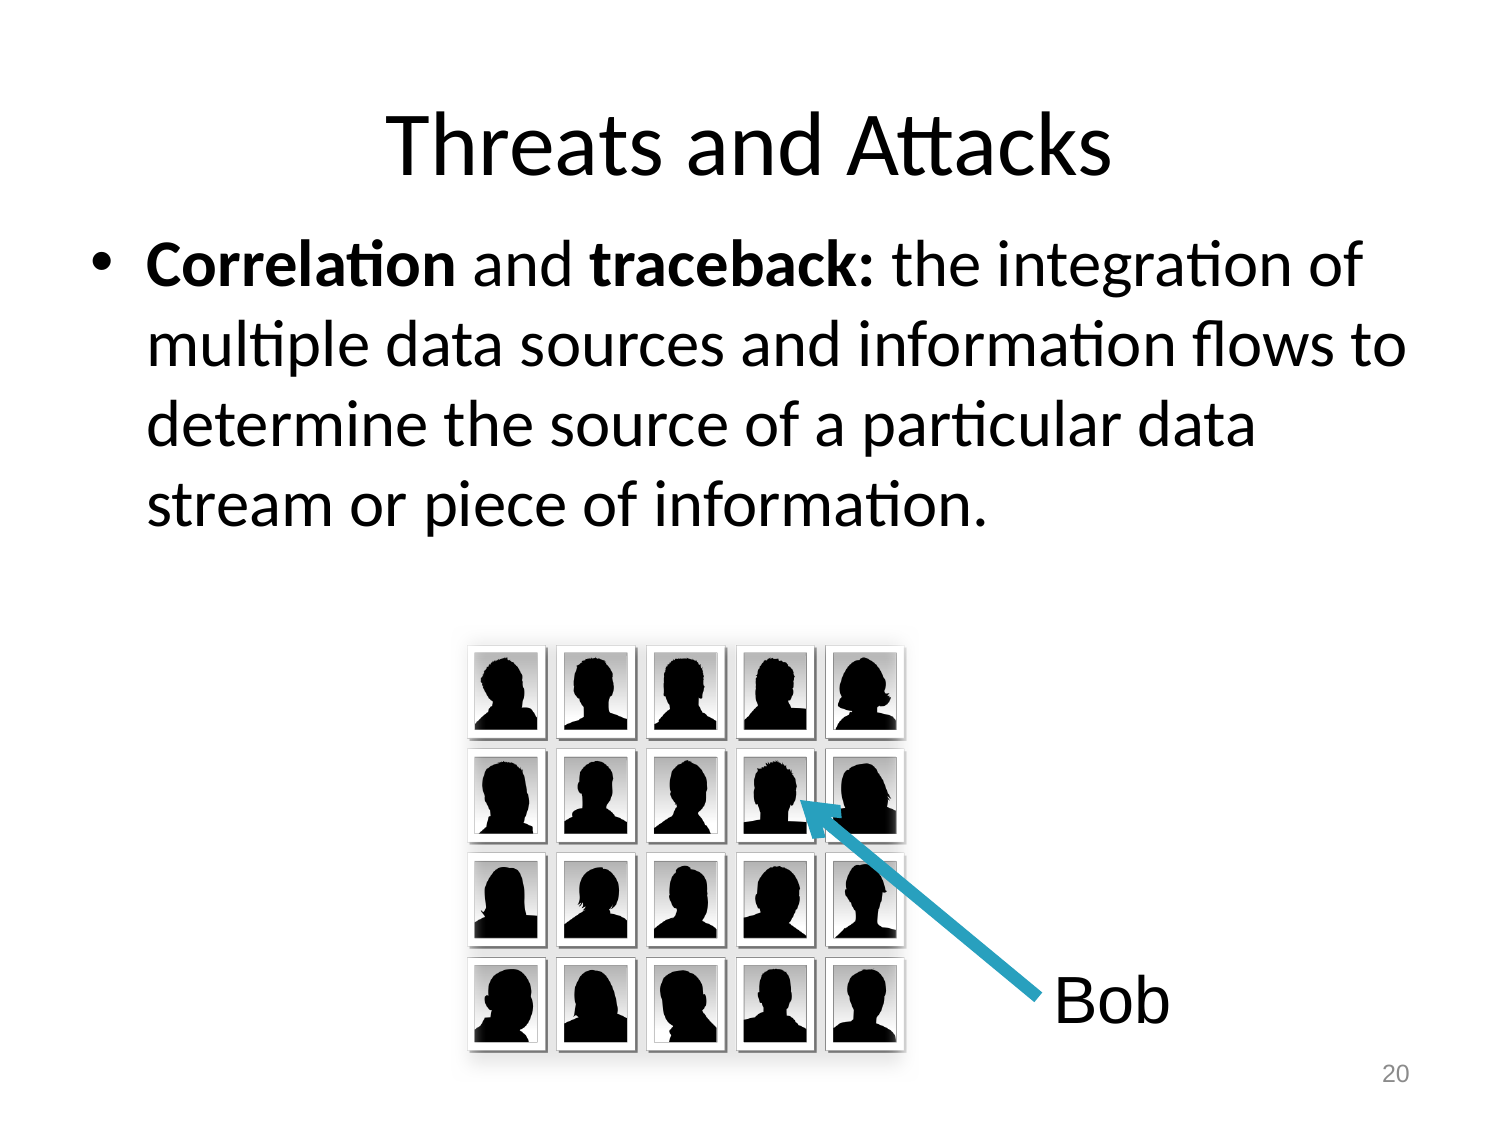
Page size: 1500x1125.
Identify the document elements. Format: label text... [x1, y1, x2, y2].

slide_number 20 [1074, 1042, 1425, 1103]
picture [449, 624, 920, 1083]
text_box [799, 799, 1038, 999]
text_box Bob [1038, 949, 1187, 1045]
title Threats and Attacks [75, 45, 1425, 212]
list Correlation and traceback: the integration of multiple data sources and information flows to determine the source of a particular data stream or piece of information. [75, 212, 1463, 955]
